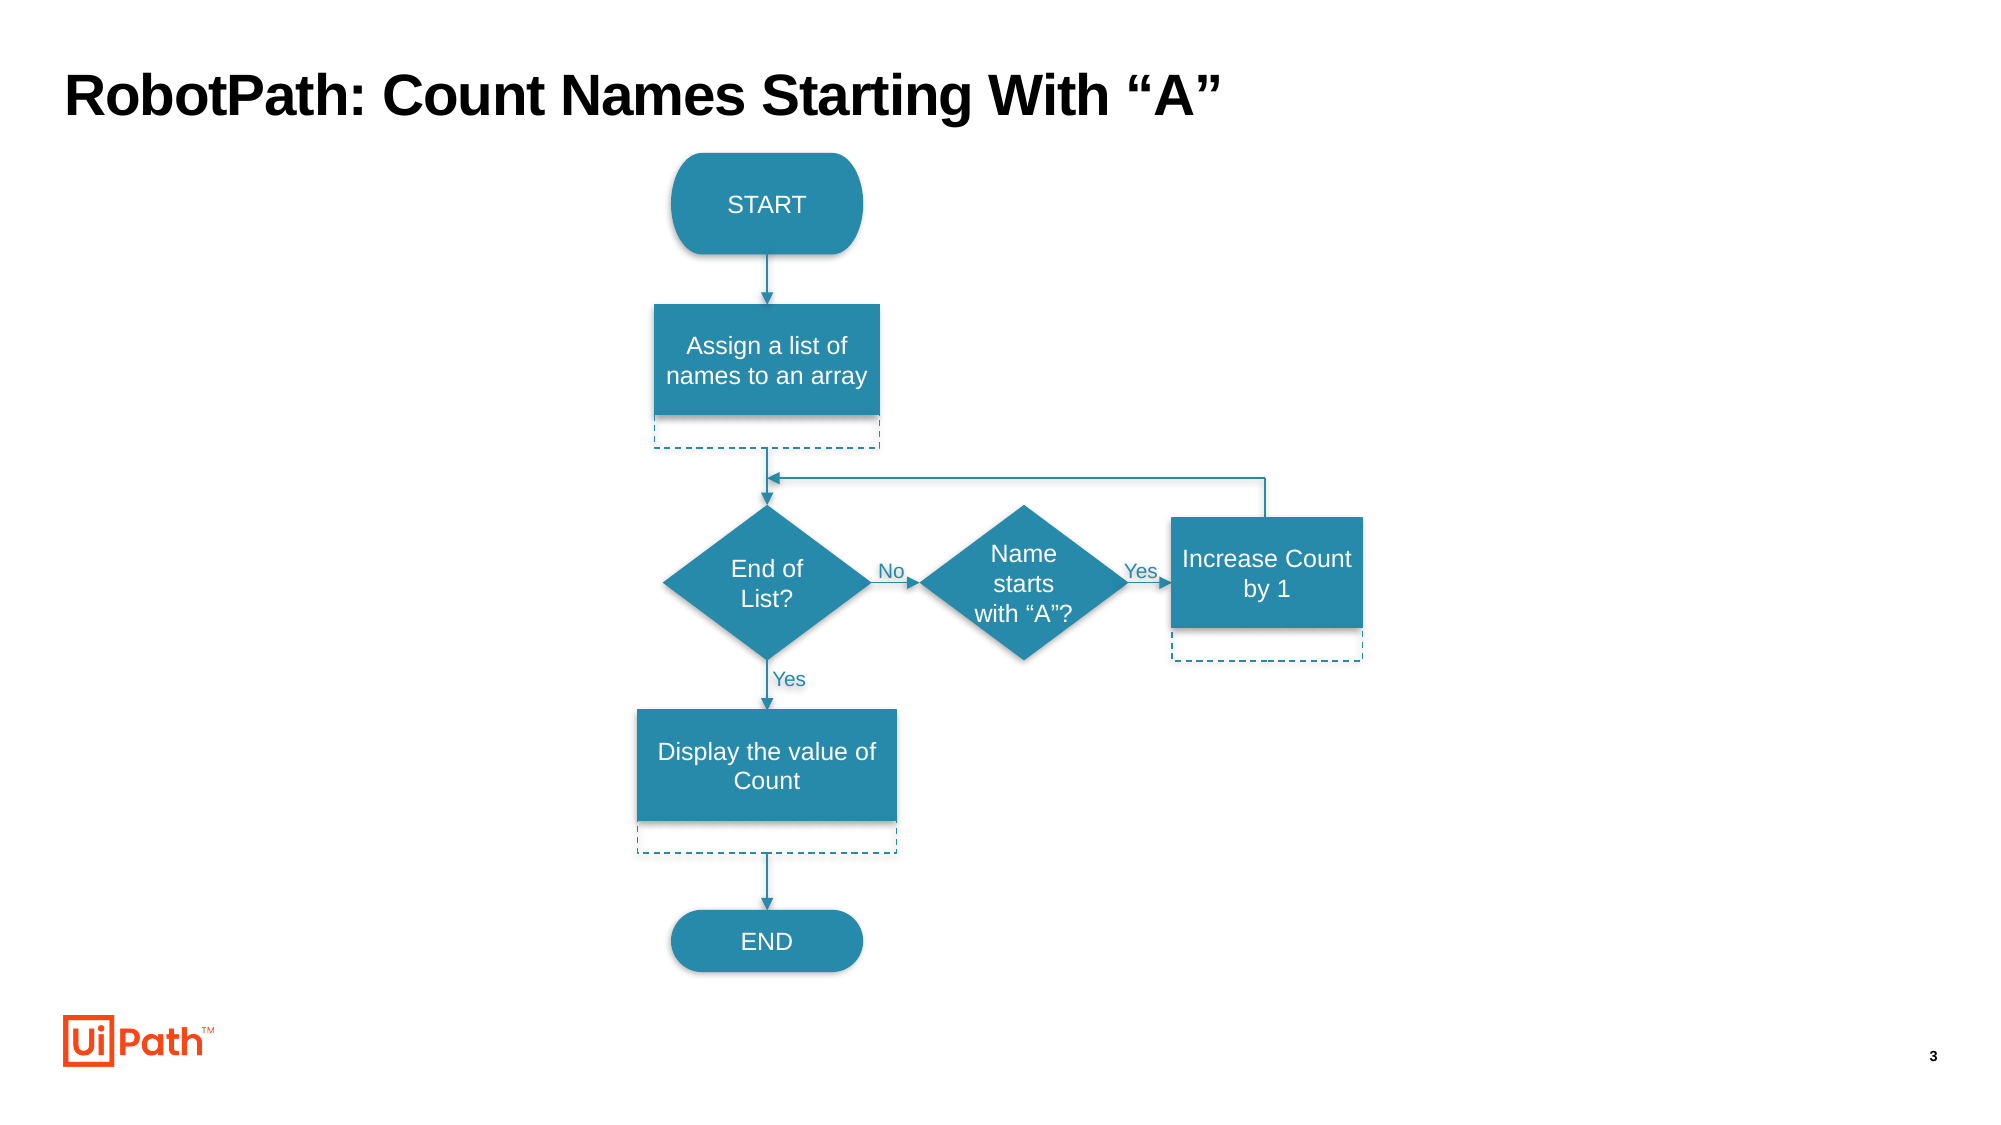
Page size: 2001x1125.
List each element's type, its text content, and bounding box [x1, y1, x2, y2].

title RobotPath: Count Names Starting With “A” [64, 67, 1939, 219]
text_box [637, 152, 1363, 973]
slide_number 3 [1804, 1045, 1938, 1066]
picture [63, 1015, 214, 1067]
